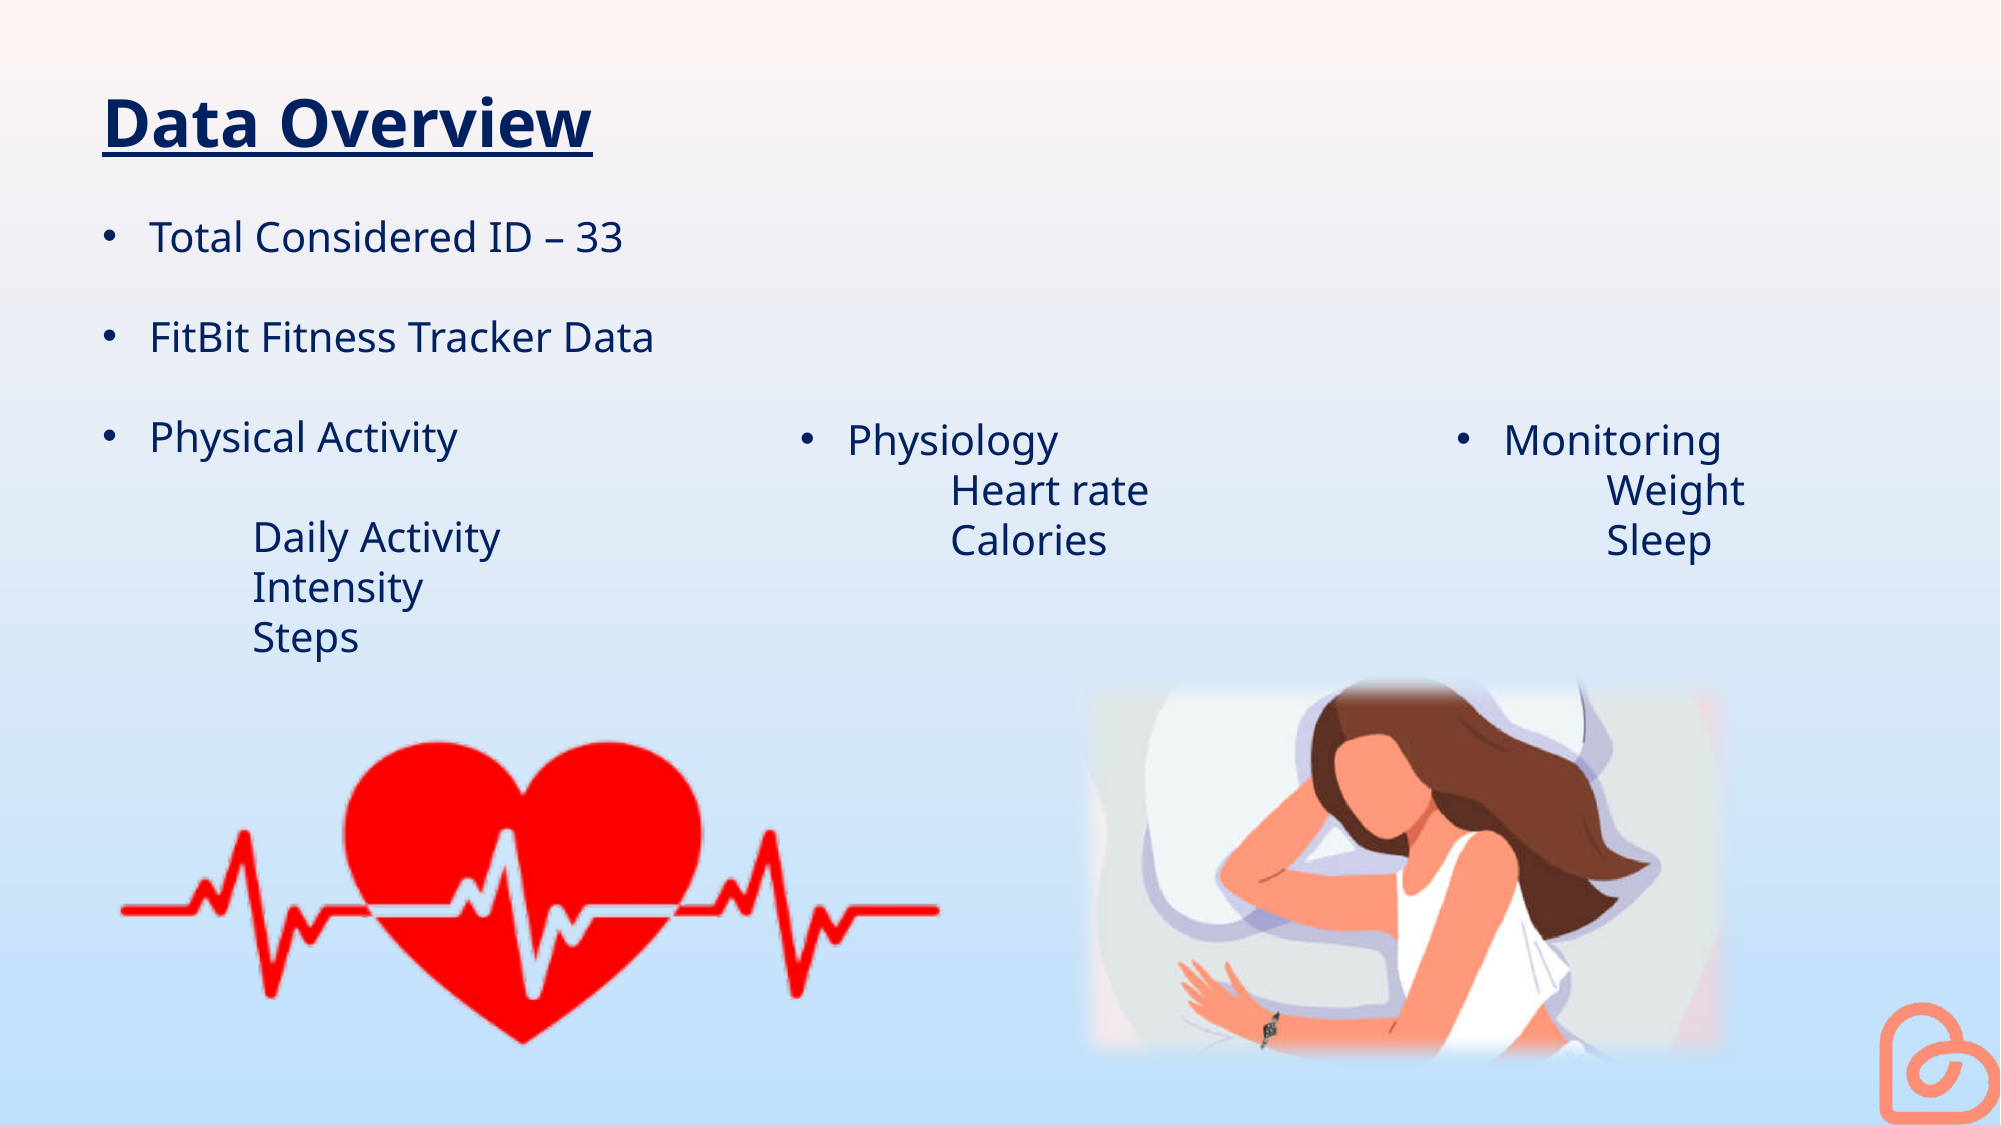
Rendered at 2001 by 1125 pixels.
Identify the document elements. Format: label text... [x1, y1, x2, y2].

picture [1824, 955, 2000, 1125]
picture [1074, 676, 1736, 1065]
text_box Physiology Heart rate Calories [785, 406, 1215, 571]
text_box Data Overview Total Considered ID – 33 FitBit Fitness Tracker Data Physical Activity Daily Activity Intensity Steps [87, 72, 913, 645]
picture [83, 645, 1017, 1125]
text_box Monitoring Weight Sleep [1441, 406, 1869, 571]
